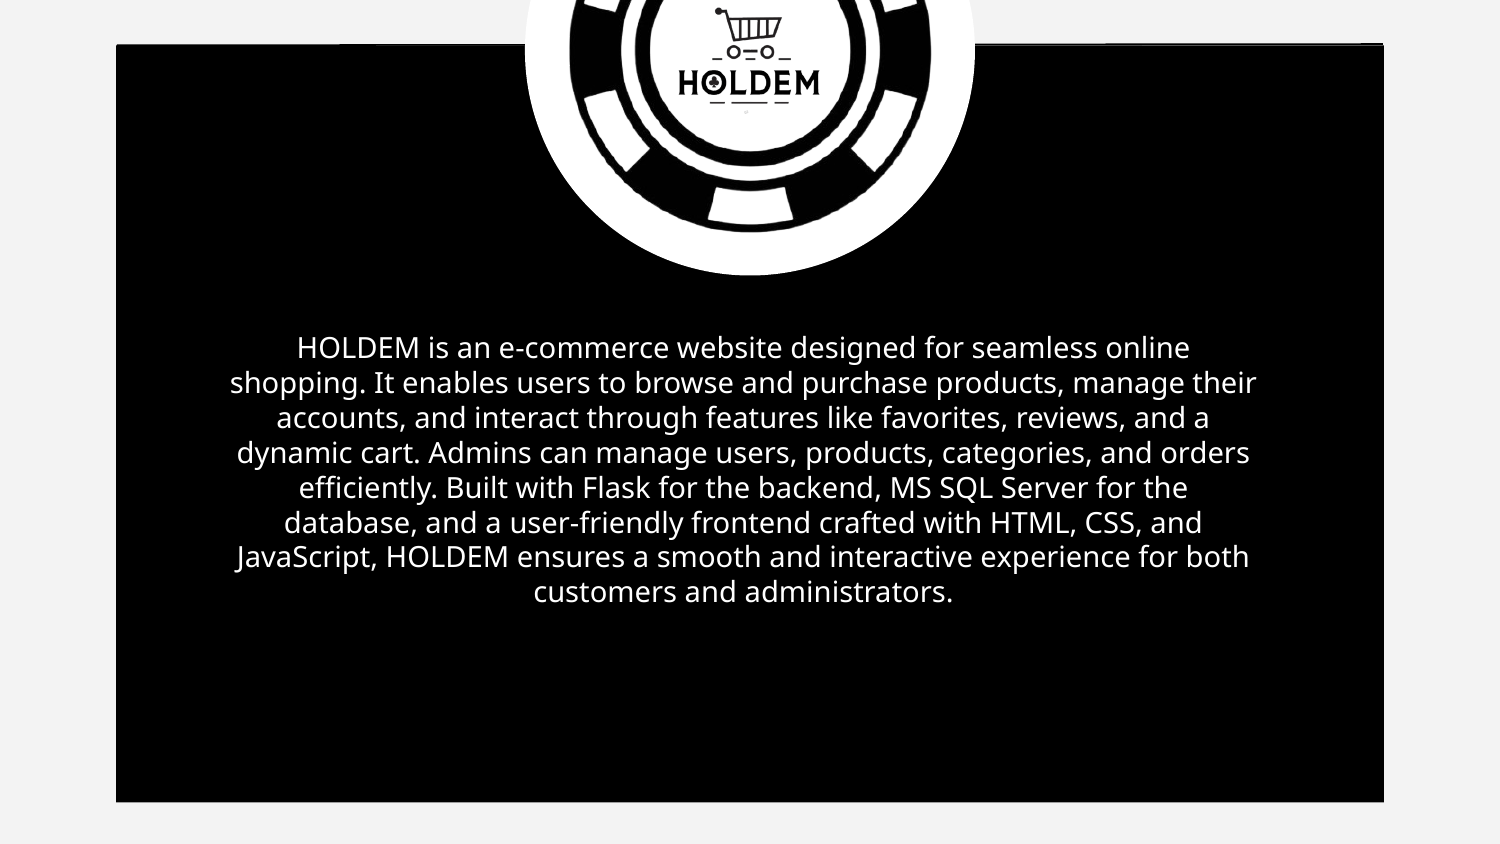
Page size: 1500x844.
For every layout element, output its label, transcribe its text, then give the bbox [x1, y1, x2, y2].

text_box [524, 0, 976, 276]
text_box [114, 43, 1386, 805]
picture [636, 0, 863, 184]
text_box HOLDEM is an e-commerce website designed for seamless online shopping. It enables users to browse and purchase products, manage their accounts, and interact through features like favorites, reviews, and a dynamic cart. Admins can manage users, products, categories, and orders efficiently. Built with Flask for the backend, MS SQL Server for the database, and a user-friendly frontend crafted with HTML, CSS, and JavaScript, HOLDEM ensures a smooth and interactive experience for both customers and administrators. [214, 321, 1273, 617]
